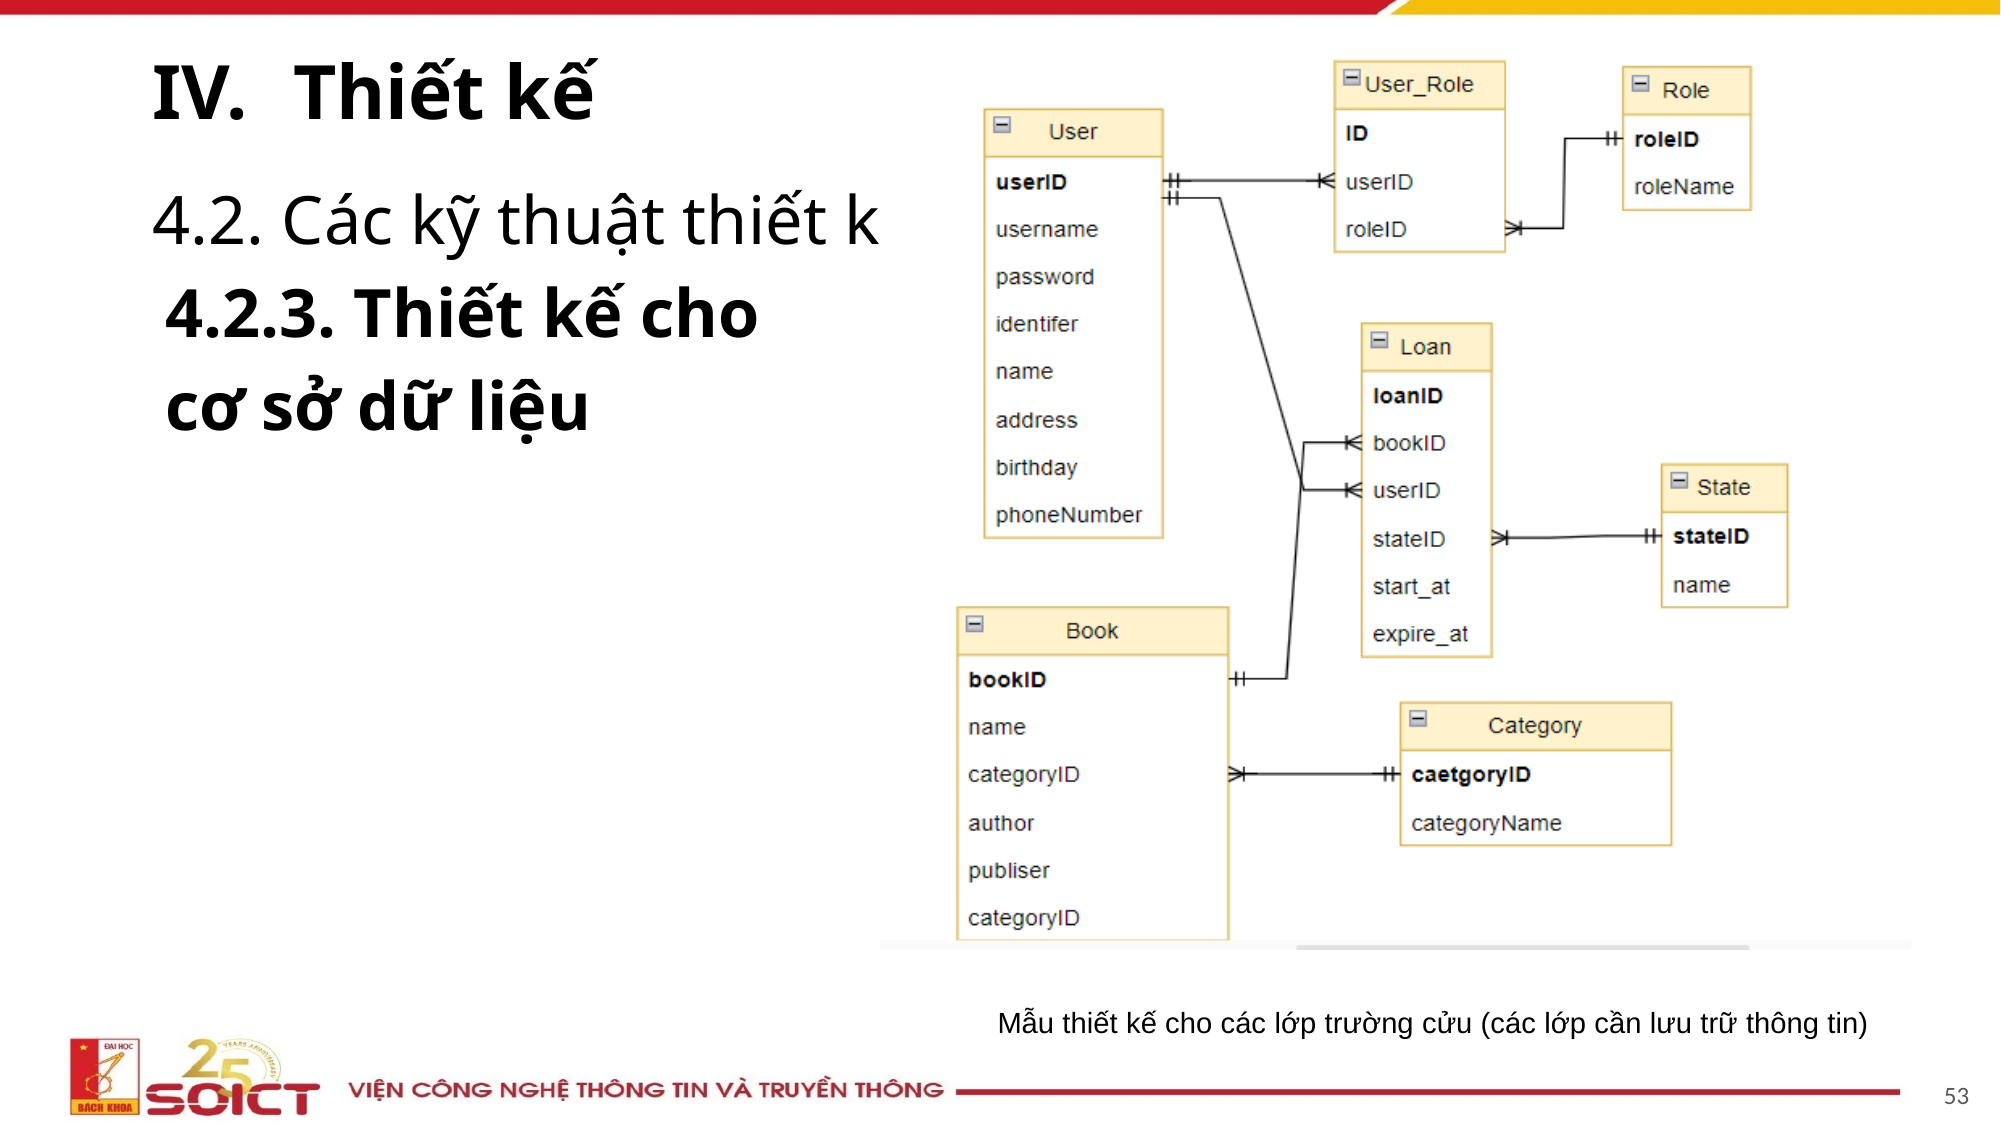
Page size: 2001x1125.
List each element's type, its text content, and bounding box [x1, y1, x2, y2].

slide_number 53 [1734, 1065, 1985, 1125]
text_box Mẫu thiết kế cho các lớp trường cửu (các lớp cần lưu trữ thông tin) [982, 996, 1911, 1047]
picture [0, 0, 2001, 1125]
list 4.2. Các kỹ thuật thiết kế 4.2.3. Thiết kế cho cơ sở dữ liệu [137, 179, 1863, 997]
title Thiết kế [137, 24, 1863, 155]
